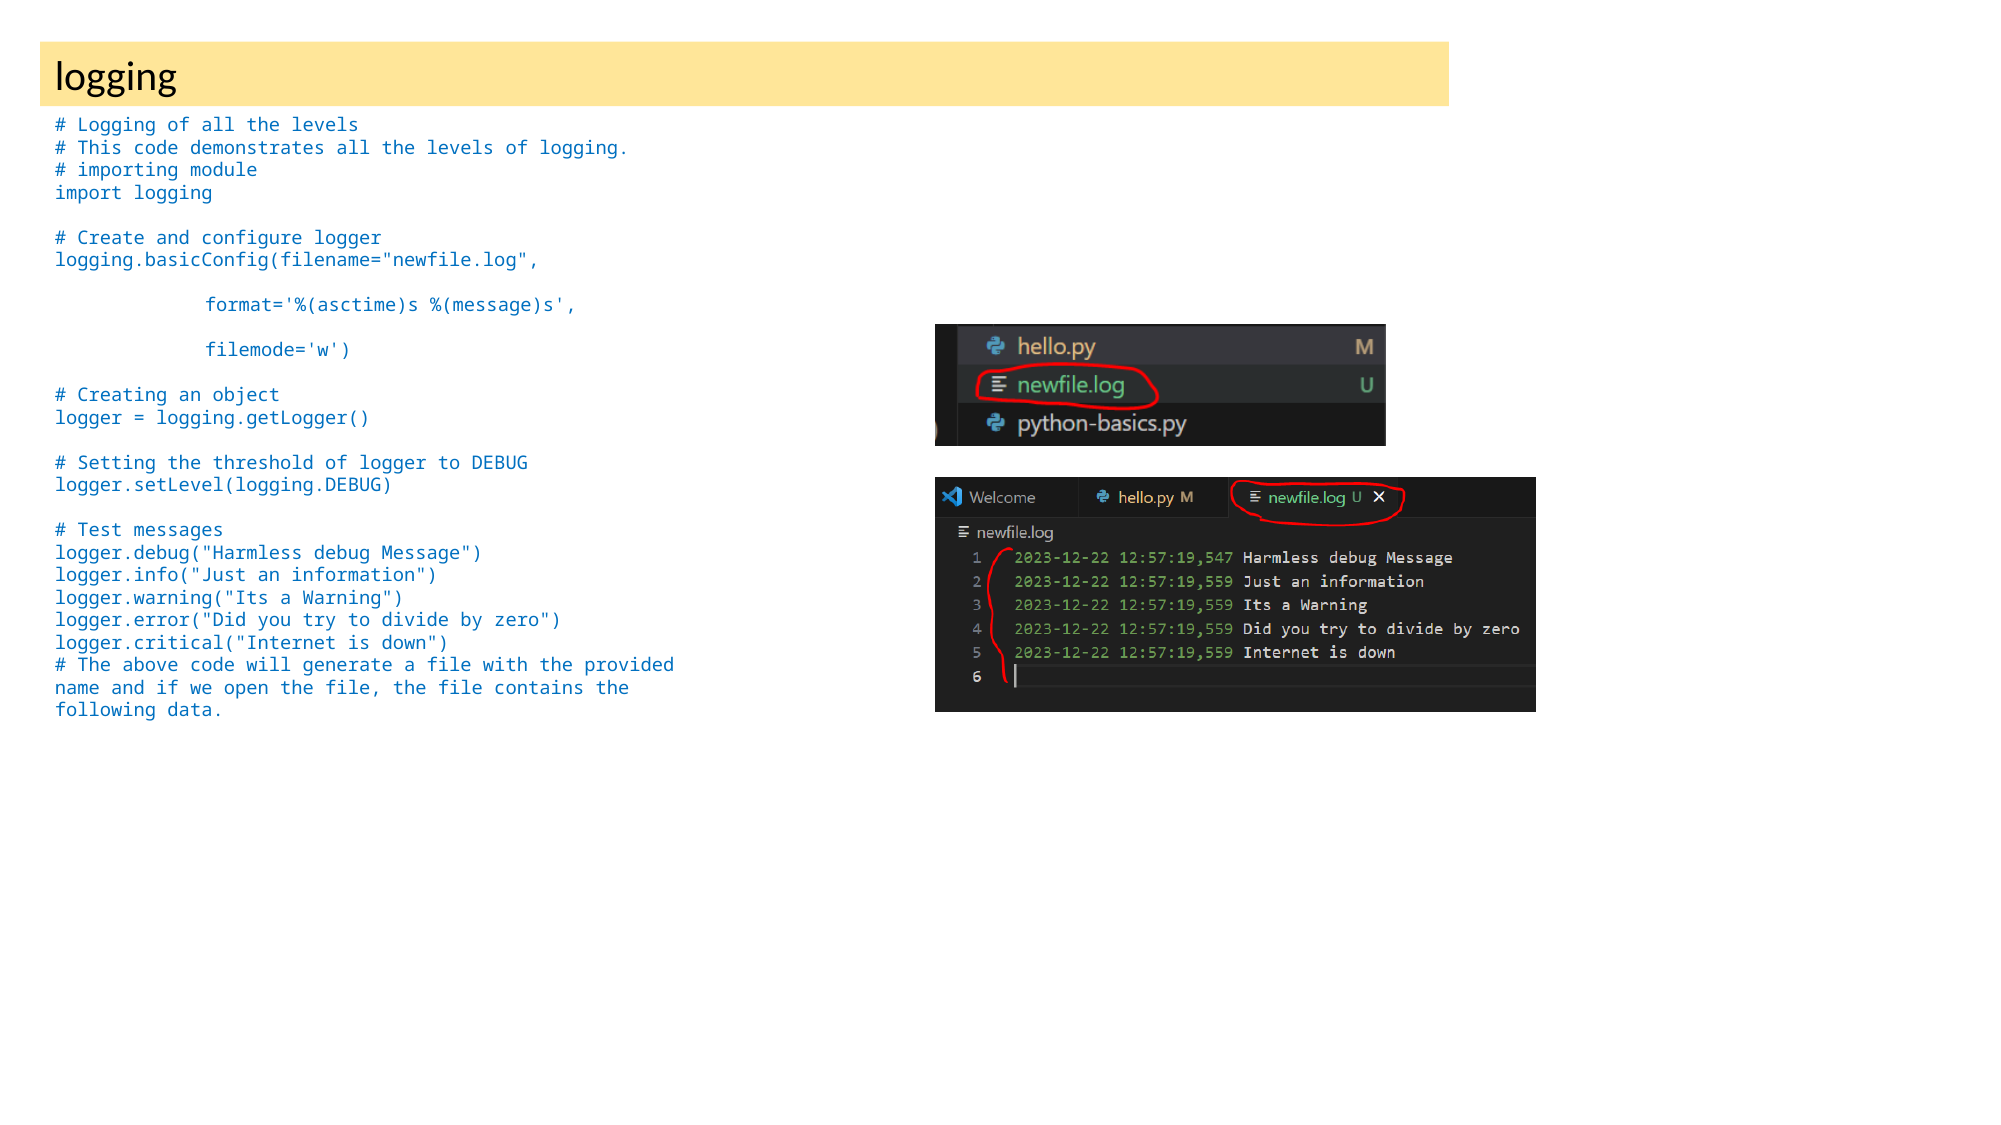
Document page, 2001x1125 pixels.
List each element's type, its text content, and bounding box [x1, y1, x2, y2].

text_box logging [40, 41, 1449, 107]
picture [935, 477, 1536, 712]
text_box # Logging of all the levels # This code demonstrates all the levels of logging. # importing module import logging # Create and configure logger logging.basicConfig(filename="newfile.log", format='%(asctime)s %(message)s', filemode='w') # Creating an object logger = logging.getLogger() # Setting the threshold of logger to DEBUG logger.setLevel(logging.DEBUG) # Test messages logger.debug("Harmless debug Message") logger.info("Just an information") logger.warning("Its a Warning") logger.error("Did you try to divide by zero") logger.critical("Internet is down") # The above code will generate a file with the provided name and if we open the file, the file contains the following data. [39, 105, 720, 728]
picture [935, 324, 1386, 447]
